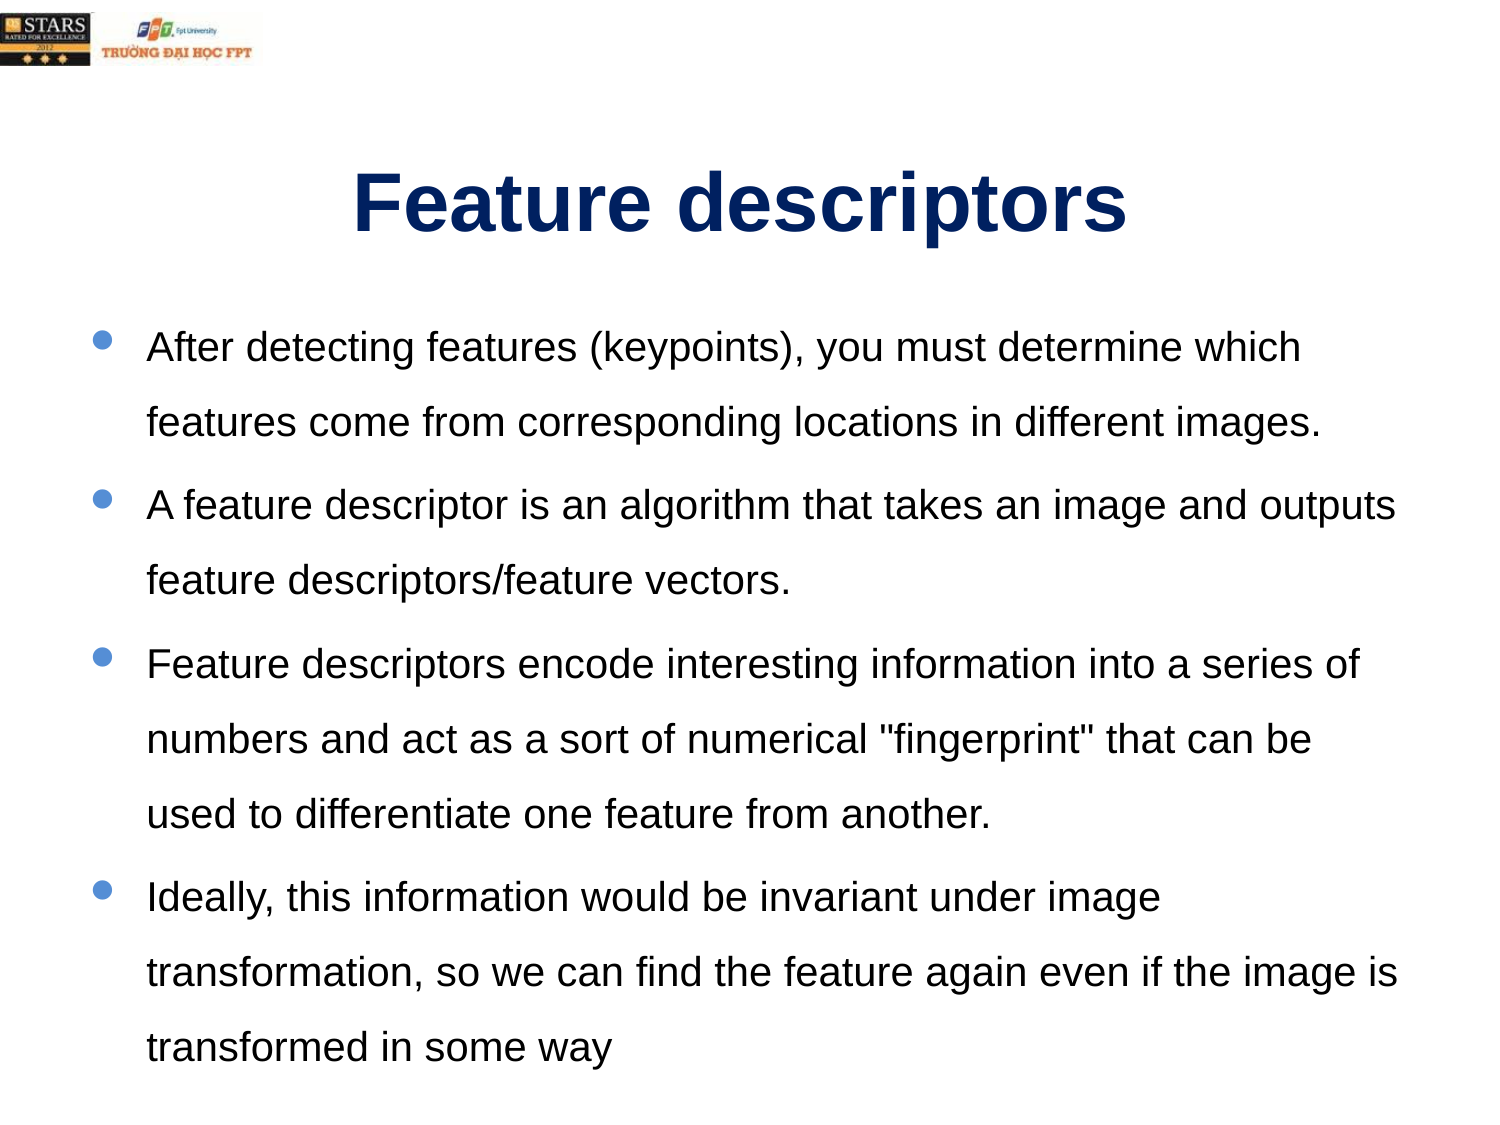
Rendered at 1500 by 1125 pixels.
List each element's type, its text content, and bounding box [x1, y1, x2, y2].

picture [0, 12, 263, 66]
title Feature descriptors [80, 97, 1425, 287]
list After detecting features (keypoints), you must determine which features come from corresponding locations in different images. A feature descriptor is an algorithm that takes an image and outputs feature descriptors/feature vectors. Feature descriptors encode interesting information into a series of numbers and act as a sort of numerical "fingerprint" that can be used to differentiate one feature from another. Ideally, this information would be invariant under image transformation, so we can find the feature again even if the image is transformed in some way [75, 287, 1425, 1043]
